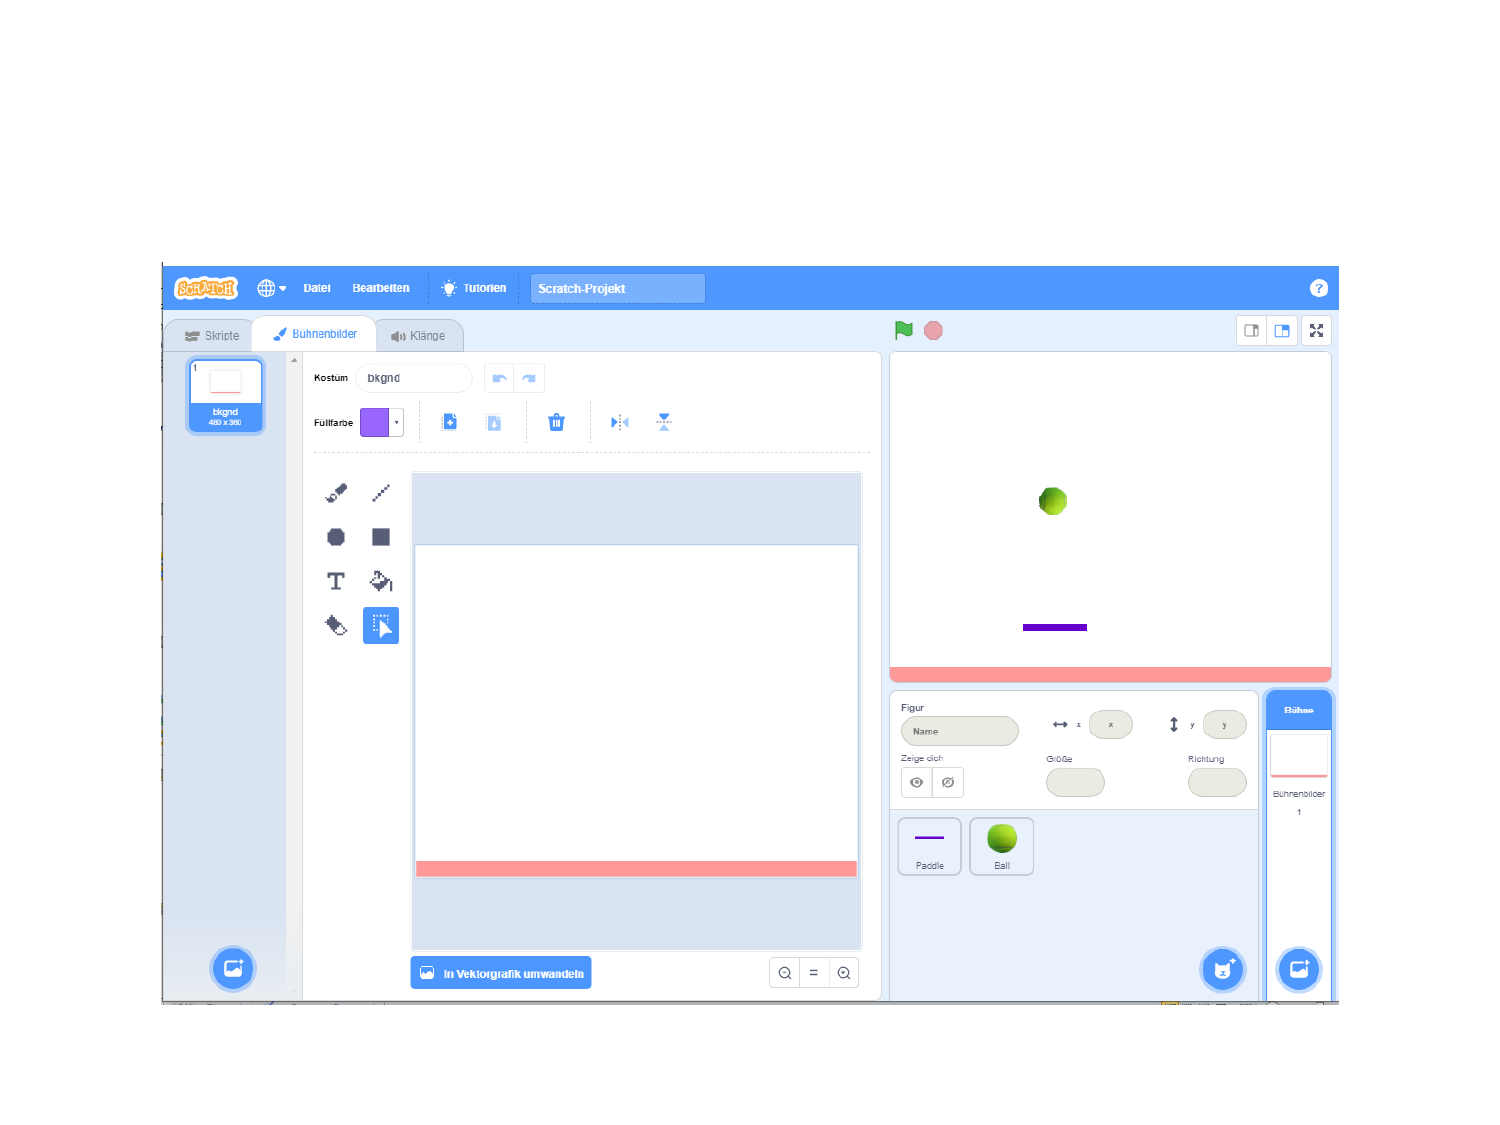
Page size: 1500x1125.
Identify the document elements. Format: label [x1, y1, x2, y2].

list [161, 262, 1339, 1006]
